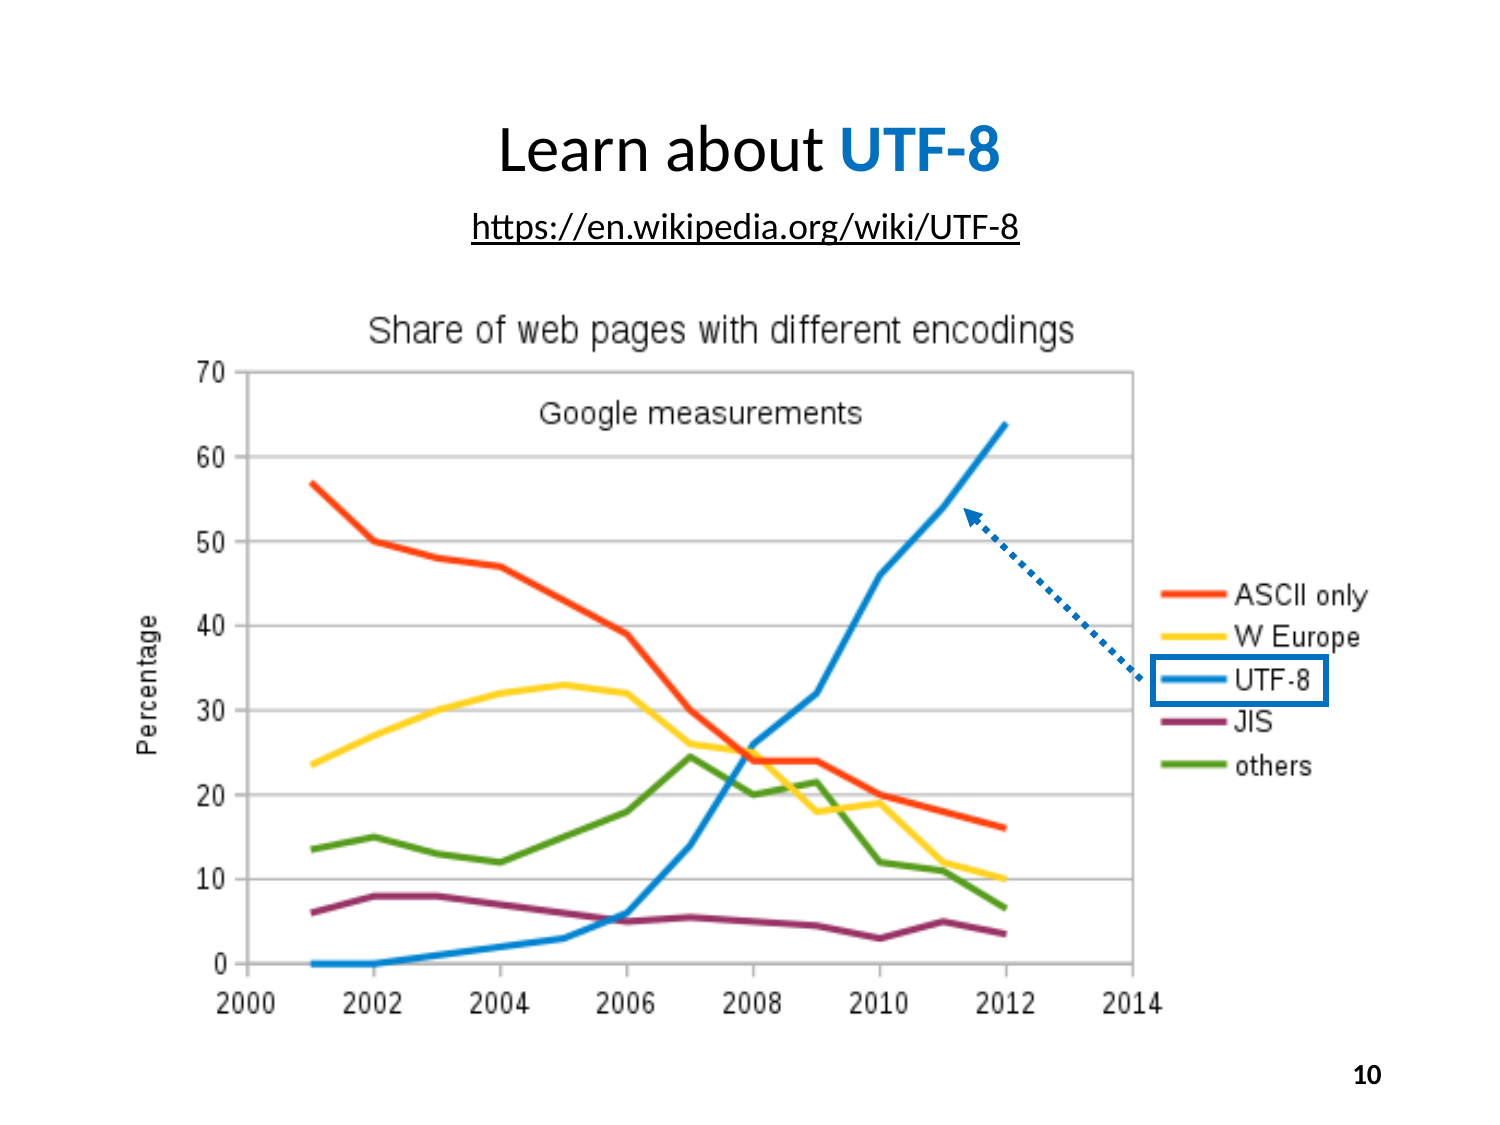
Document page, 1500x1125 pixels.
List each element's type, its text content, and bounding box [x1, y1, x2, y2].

text_box https://en.wikipedia.org/wiki/UTF-8 [416, 194, 1083, 255]
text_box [963, 507, 1142, 680]
slide_number 10 [1059, 1042, 1397, 1103]
title Learn about UTF-8 [103, 59, 1397, 241]
picture [113, 291, 1387, 1029]
